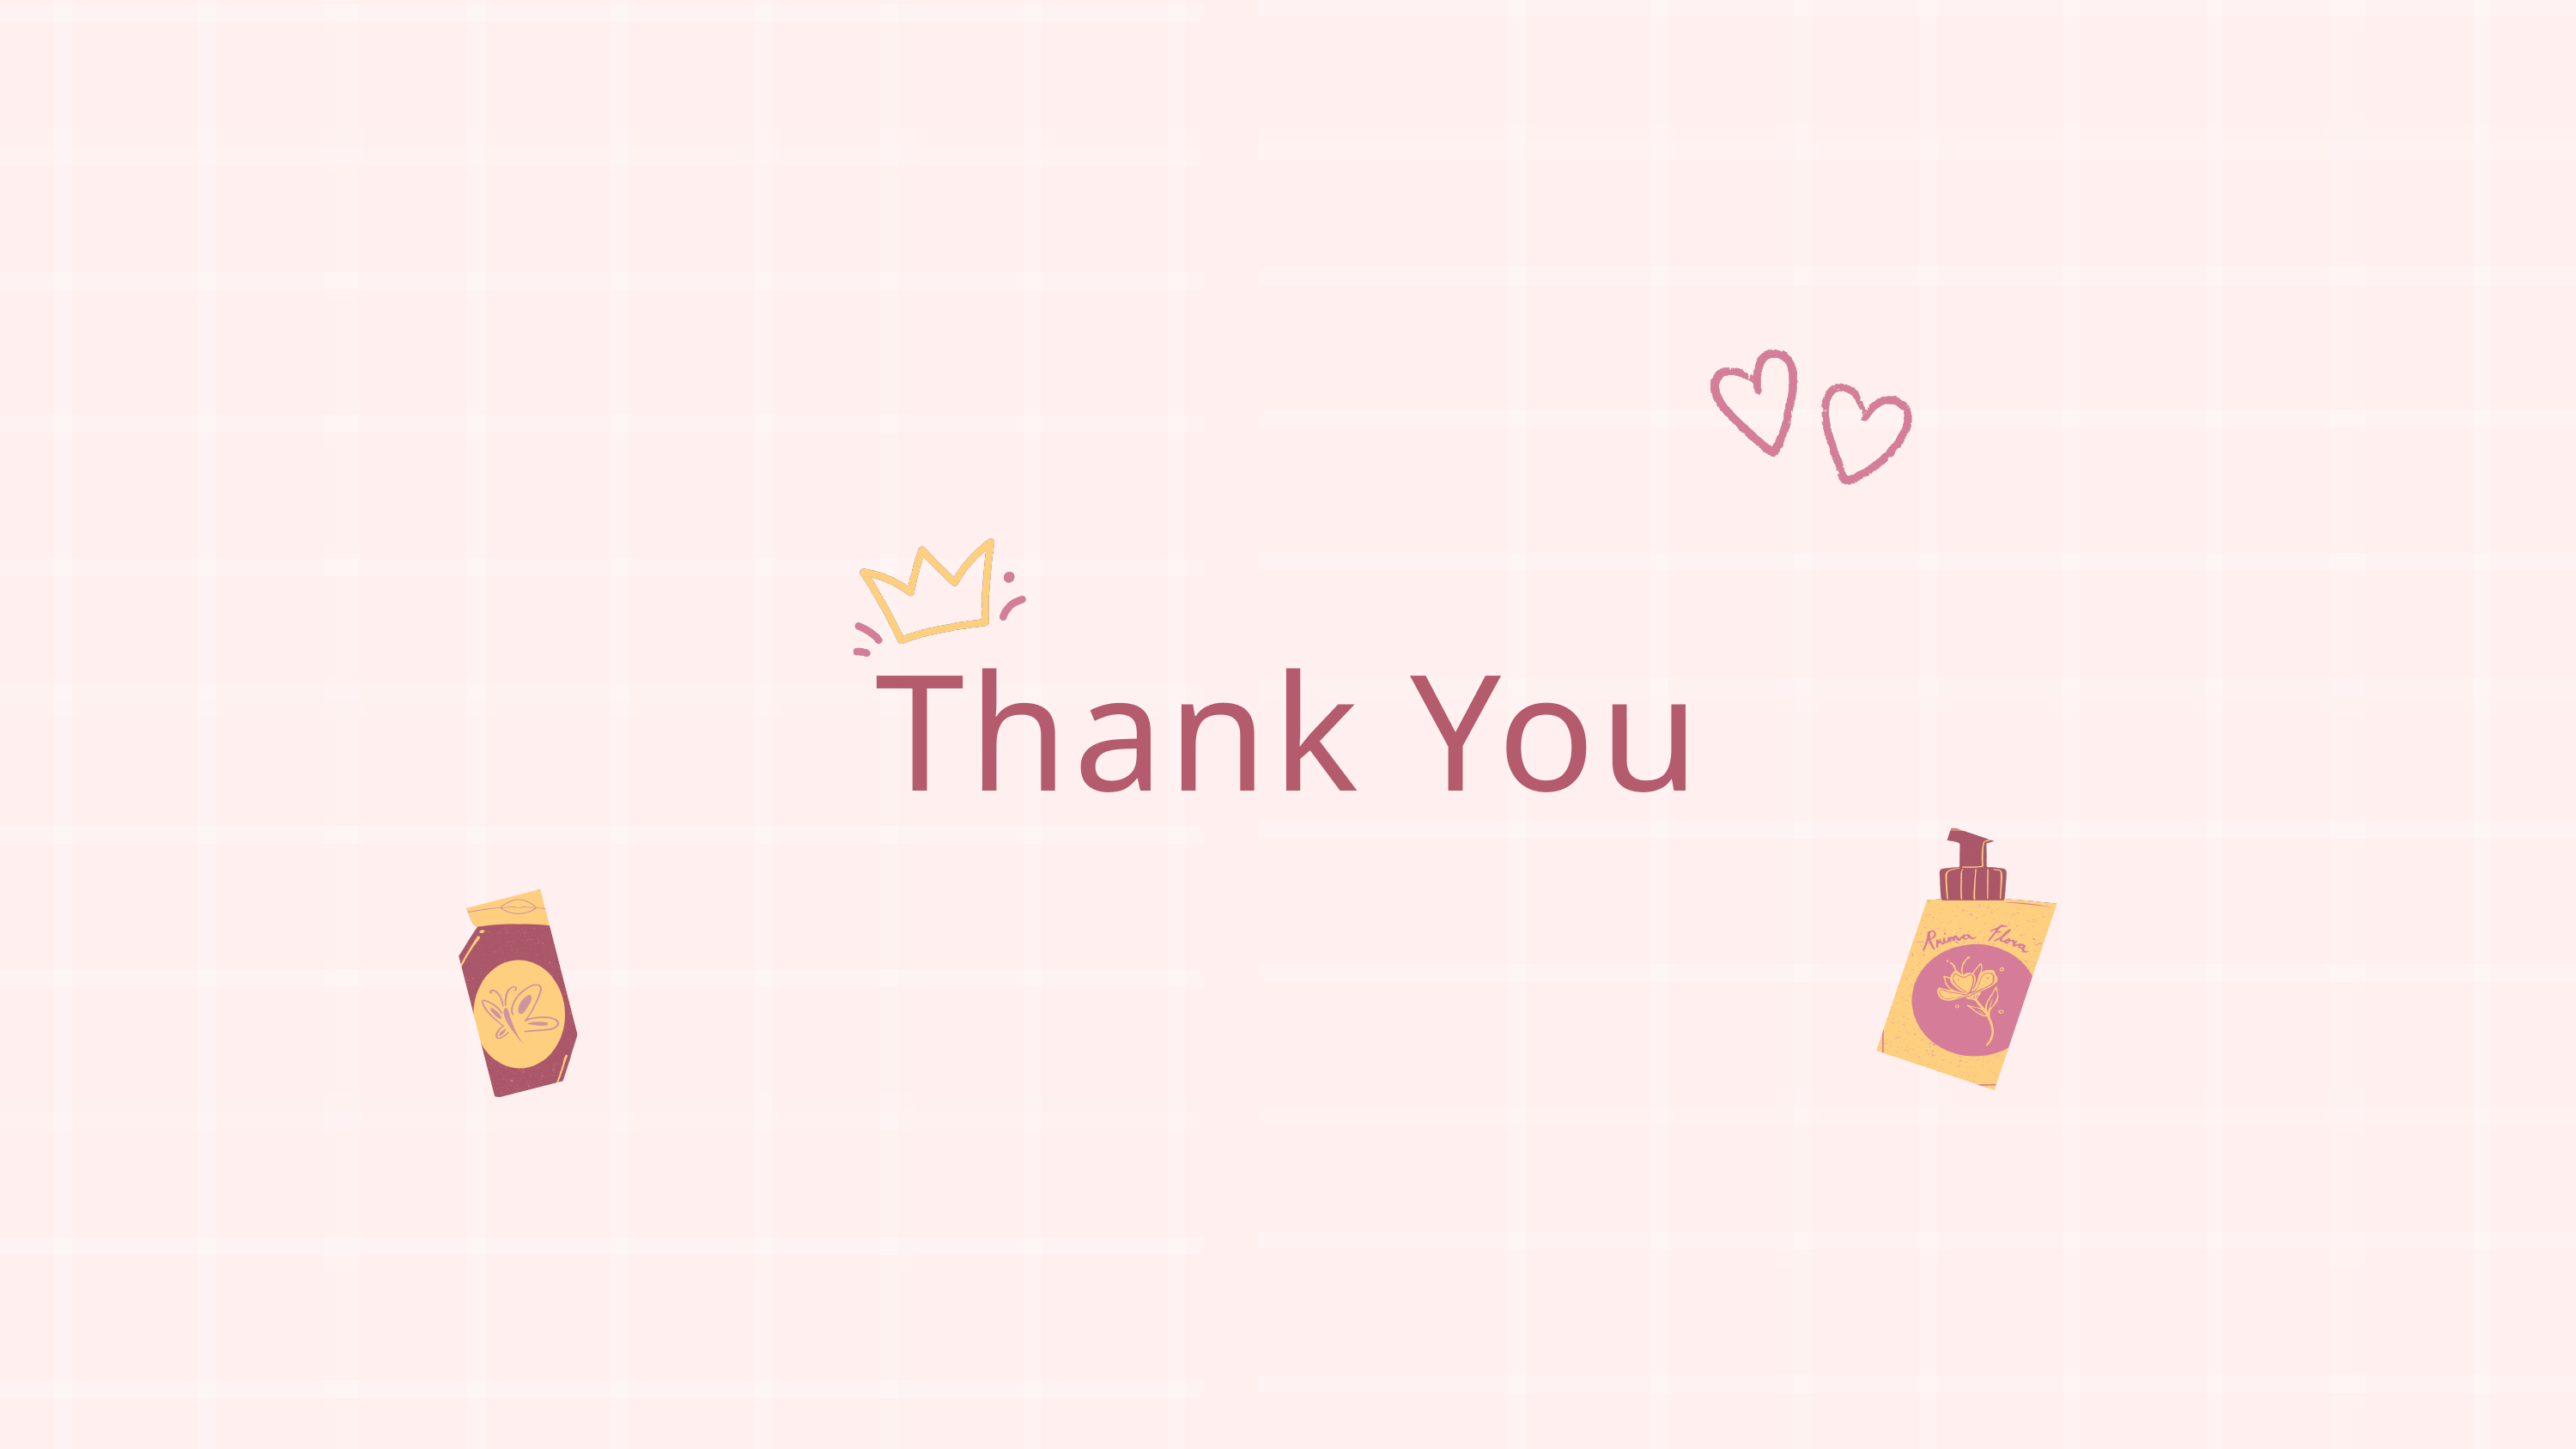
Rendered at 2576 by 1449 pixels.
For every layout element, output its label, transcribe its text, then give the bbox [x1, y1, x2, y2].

text_box [1876, 827, 2069, 1090]
text_box Thank You [270, 597, 2306, 823]
text_box [447, 888, 588, 1099]
text_box [853, 538, 1027, 597]
text_box [0, 0, 1204, 1449]
text_box [1258, 0, 2576, 1449]
text_box [1710, 349, 1912, 485]
